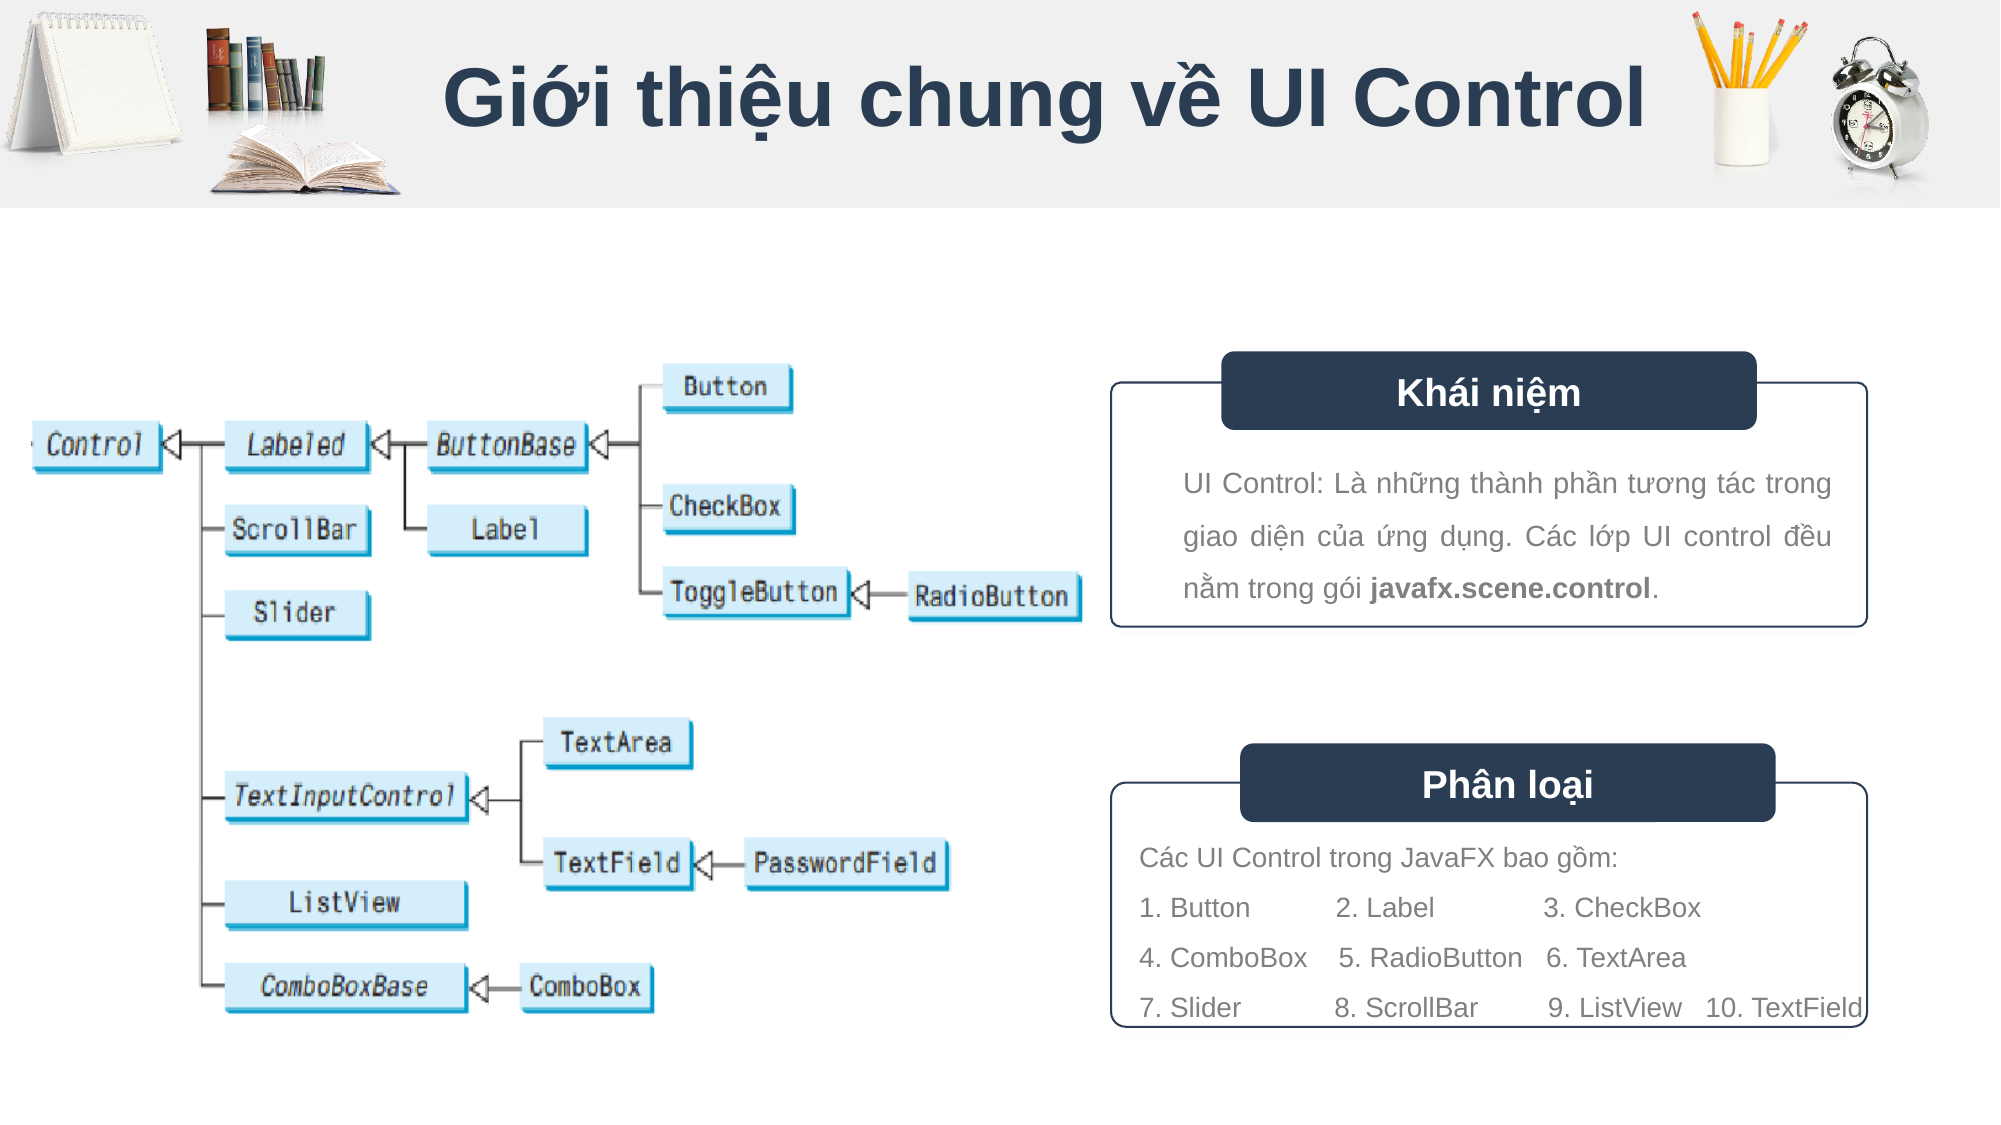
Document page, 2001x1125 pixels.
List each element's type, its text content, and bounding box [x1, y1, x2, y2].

text_box UI Control: Là những thành phần tương tác trong giao diện của ứng dụng. Các lớp UI control đều nằm trong gói javafx.scene.control. [1168, 439, 1849, 612]
text_box [1110, 781, 1240, 1028]
text_box Các UI Control trong JavaFX bao gồm: 1. Button 2. Label 3. CheckBox 4. ComboBox 5. RadioButton 6. TextArea 7. Slider 8. ScrollBar 9. ListView 10. TextField [1124, 815, 1881, 1081]
picture [1692, 11, 1808, 193]
picture [24, 351, 1091, 1025]
picture [205, 28, 402, 197]
text_box Khái niệm [1220, 350, 1758, 432]
text_box [0, 0, 2000, 209]
text_box Phân loại [1239, 742, 1777, 815]
picture [1827, 36, 1939, 212]
text_box [1110, 381, 1869, 628]
picture [0, 11, 186, 173]
text_box Giới thiệu chung về UI Control [428, 35, 1665, 150]
text_box [1776, 781, 1869, 815]
